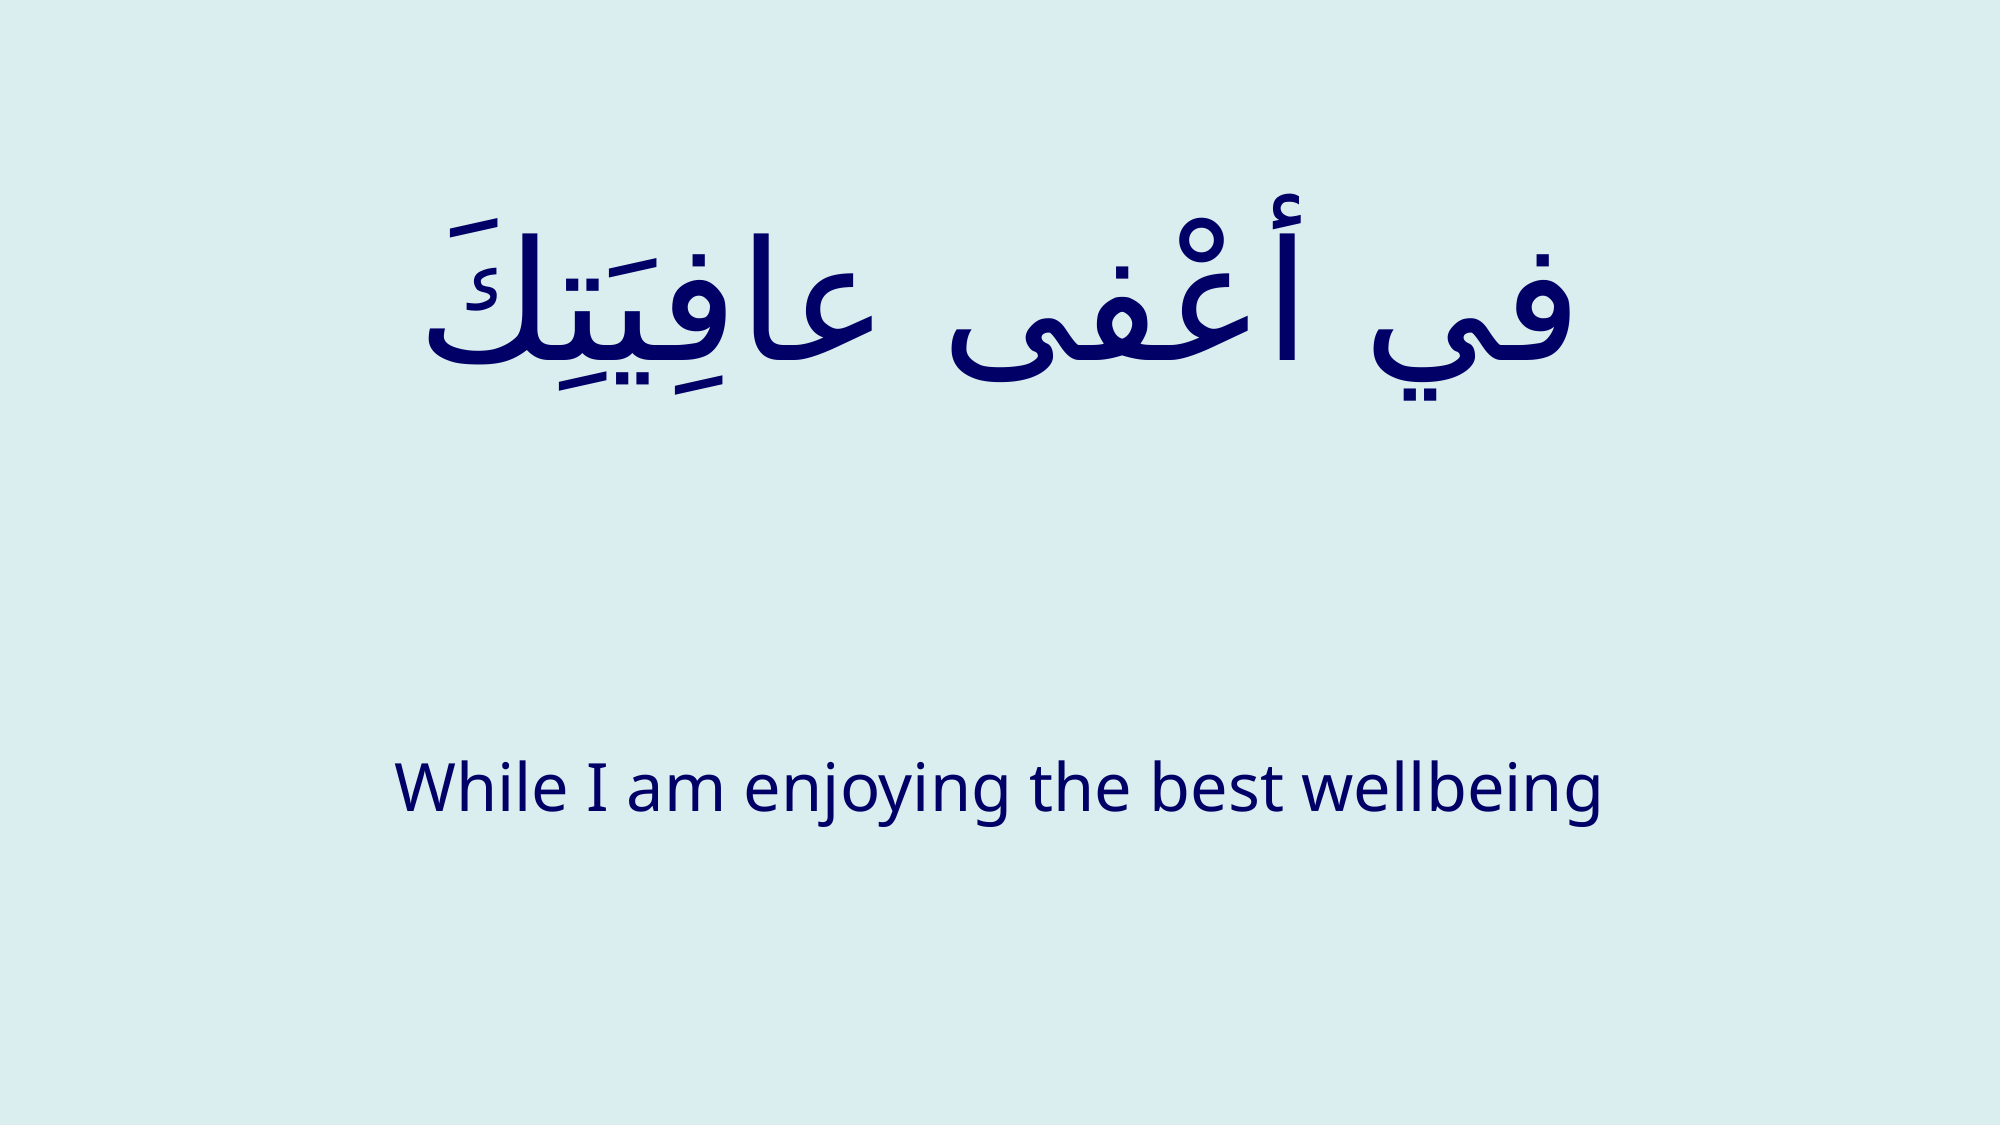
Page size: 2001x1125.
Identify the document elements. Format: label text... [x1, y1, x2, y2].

list While I am enjoying the best wellbeing [356, 737, 1644, 1050]
title في أعْفى عافِيَتِكَ [0, 200, 2000, 388]
